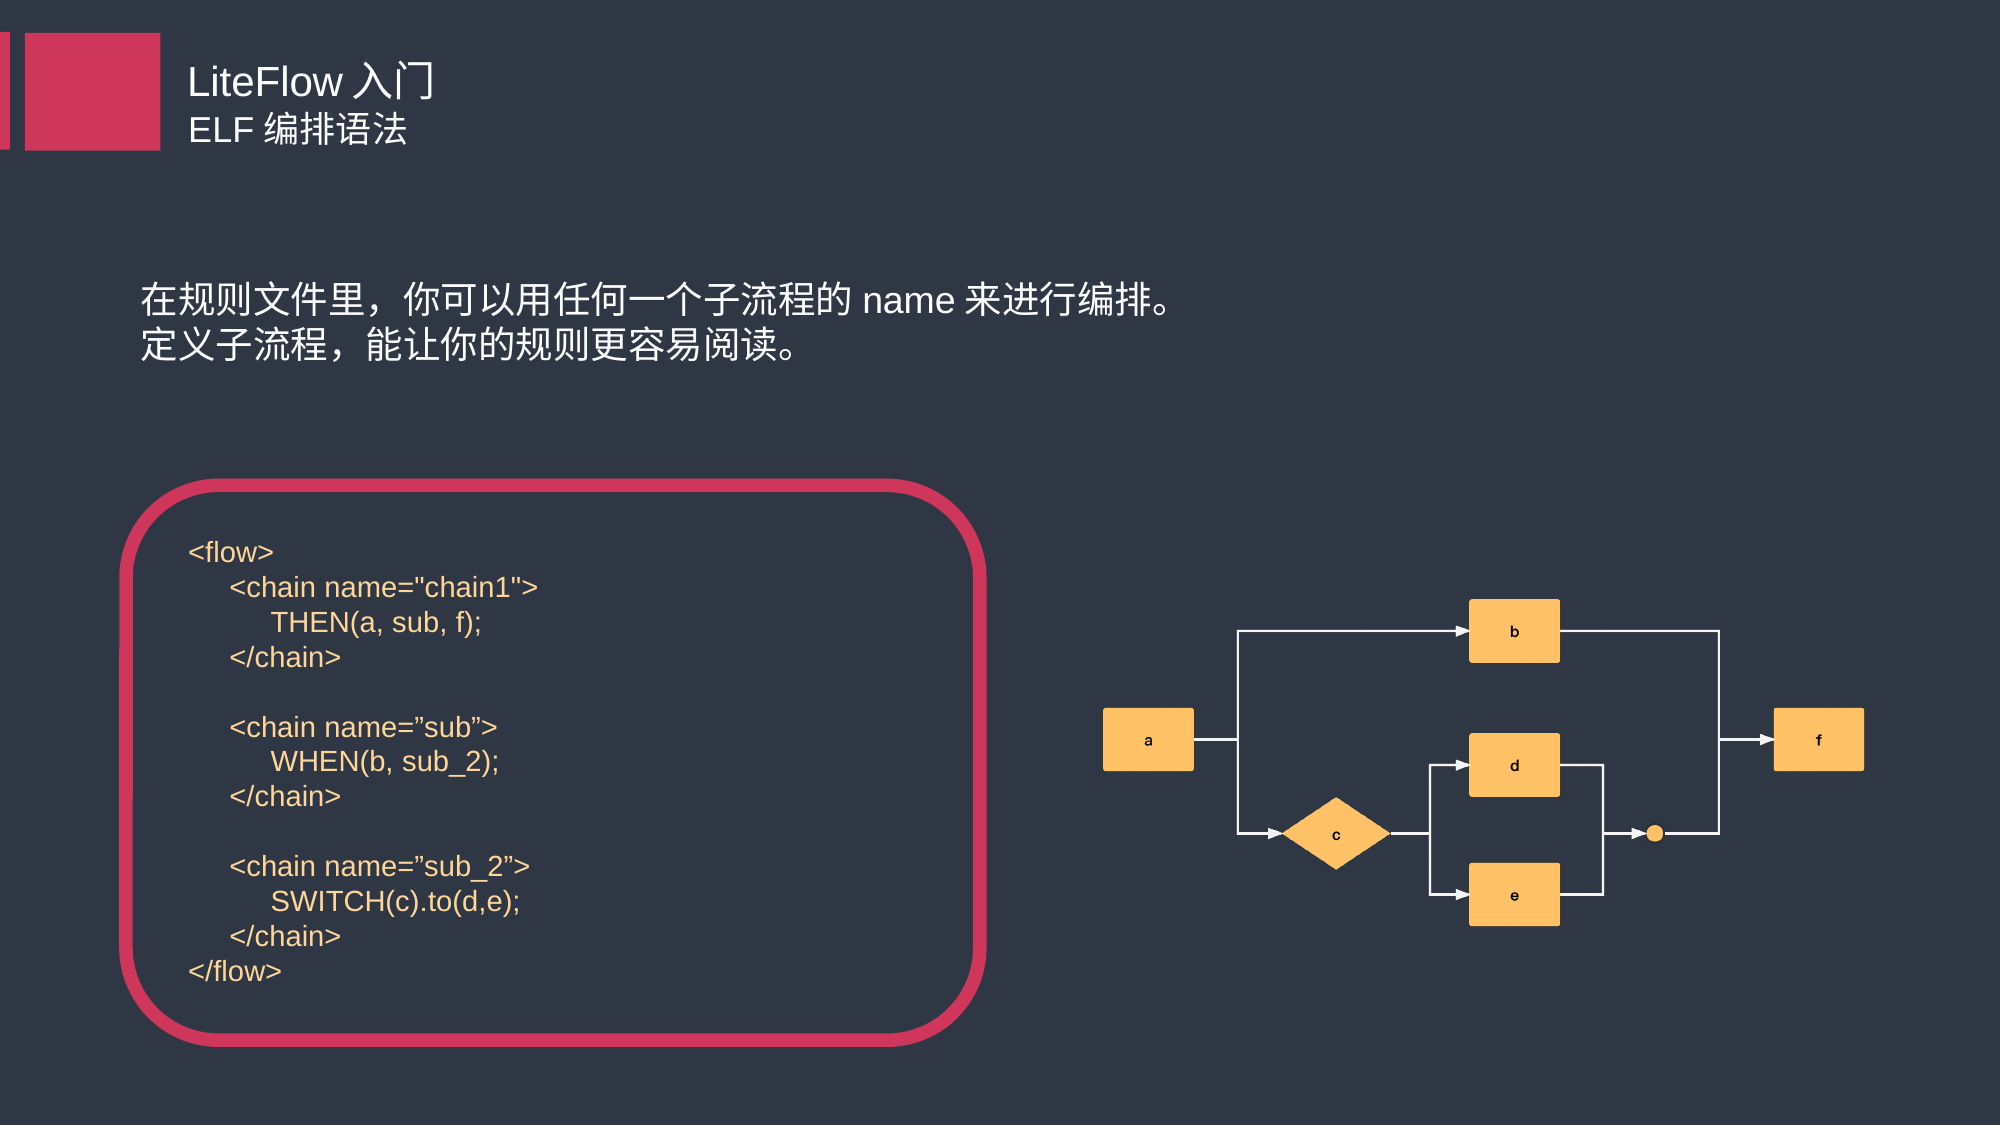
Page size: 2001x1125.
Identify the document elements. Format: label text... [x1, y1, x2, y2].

text_box [0, 31, 11, 151]
text_box [24, 32, 161, 152]
text_box 在规则文件里，你可以用任何一个子流程的name来进行编排。 定义子流程，能让你的规则更容易阅读。 [126, 268, 1653, 374]
text_box [124, 484, 981, 1042]
text_box LiteFlow入门 [172, 46, 754, 112]
text_box ELF编排语法 [173, 99, 980, 160]
picture [1080, 576, 1887, 949]
text_box <flow> <chain name="chain1"> THEN(a, sub, f); </chain> <chain name=”sub”> WHEN(b, sub_2); </chain> <chain name=”sub_2”> SWITCH(c).to(d,e); </chain> </flow> [173, 525, 755, 995]
